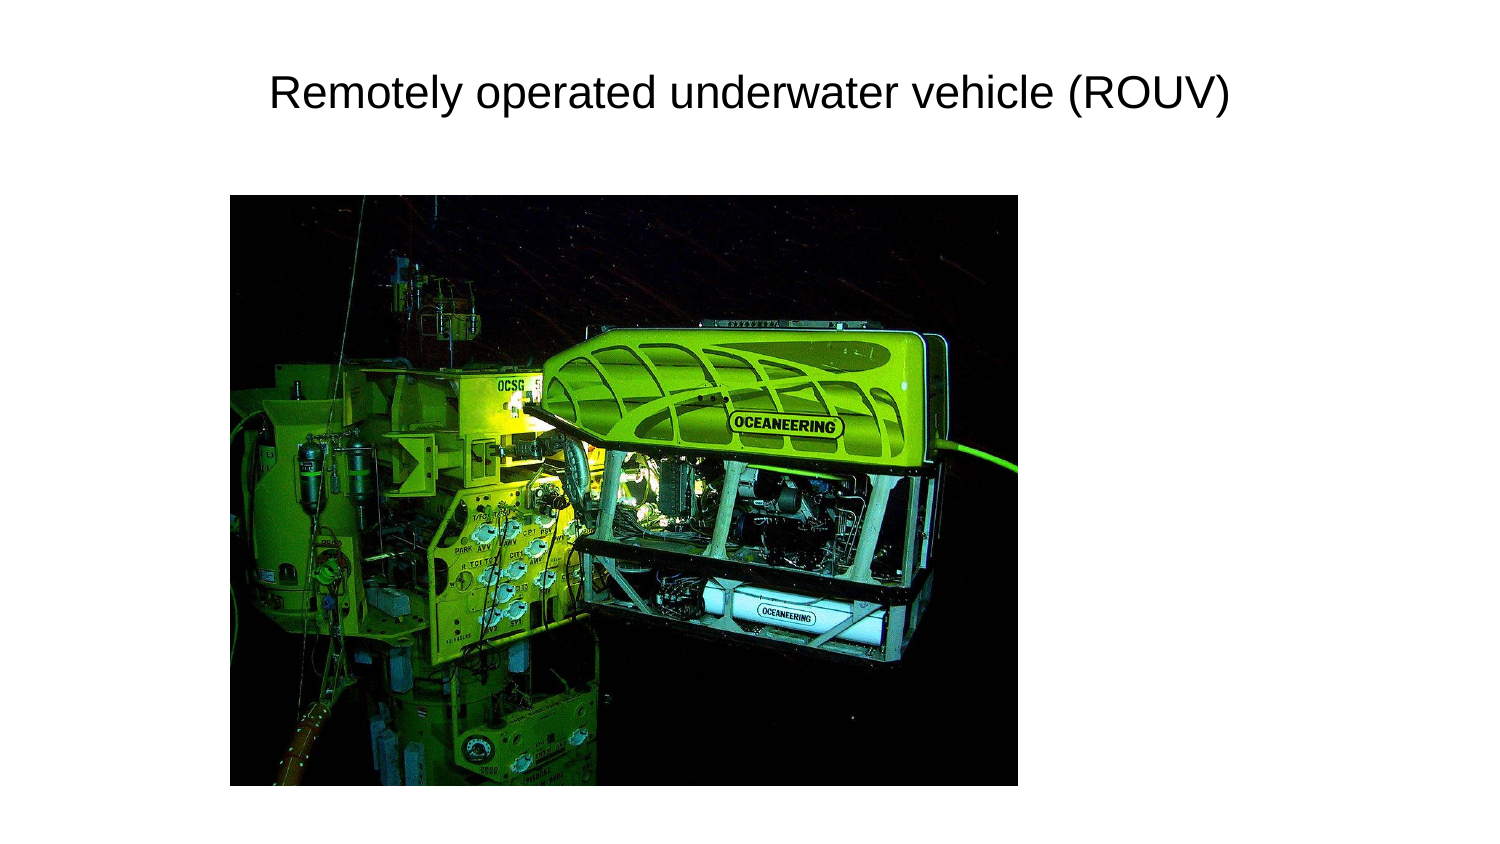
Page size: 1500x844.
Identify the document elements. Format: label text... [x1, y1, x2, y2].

picture [230, 194, 1018, 786]
title Remotely operated underwater vehicle (ROUV) [51, 54, 1449, 126]
